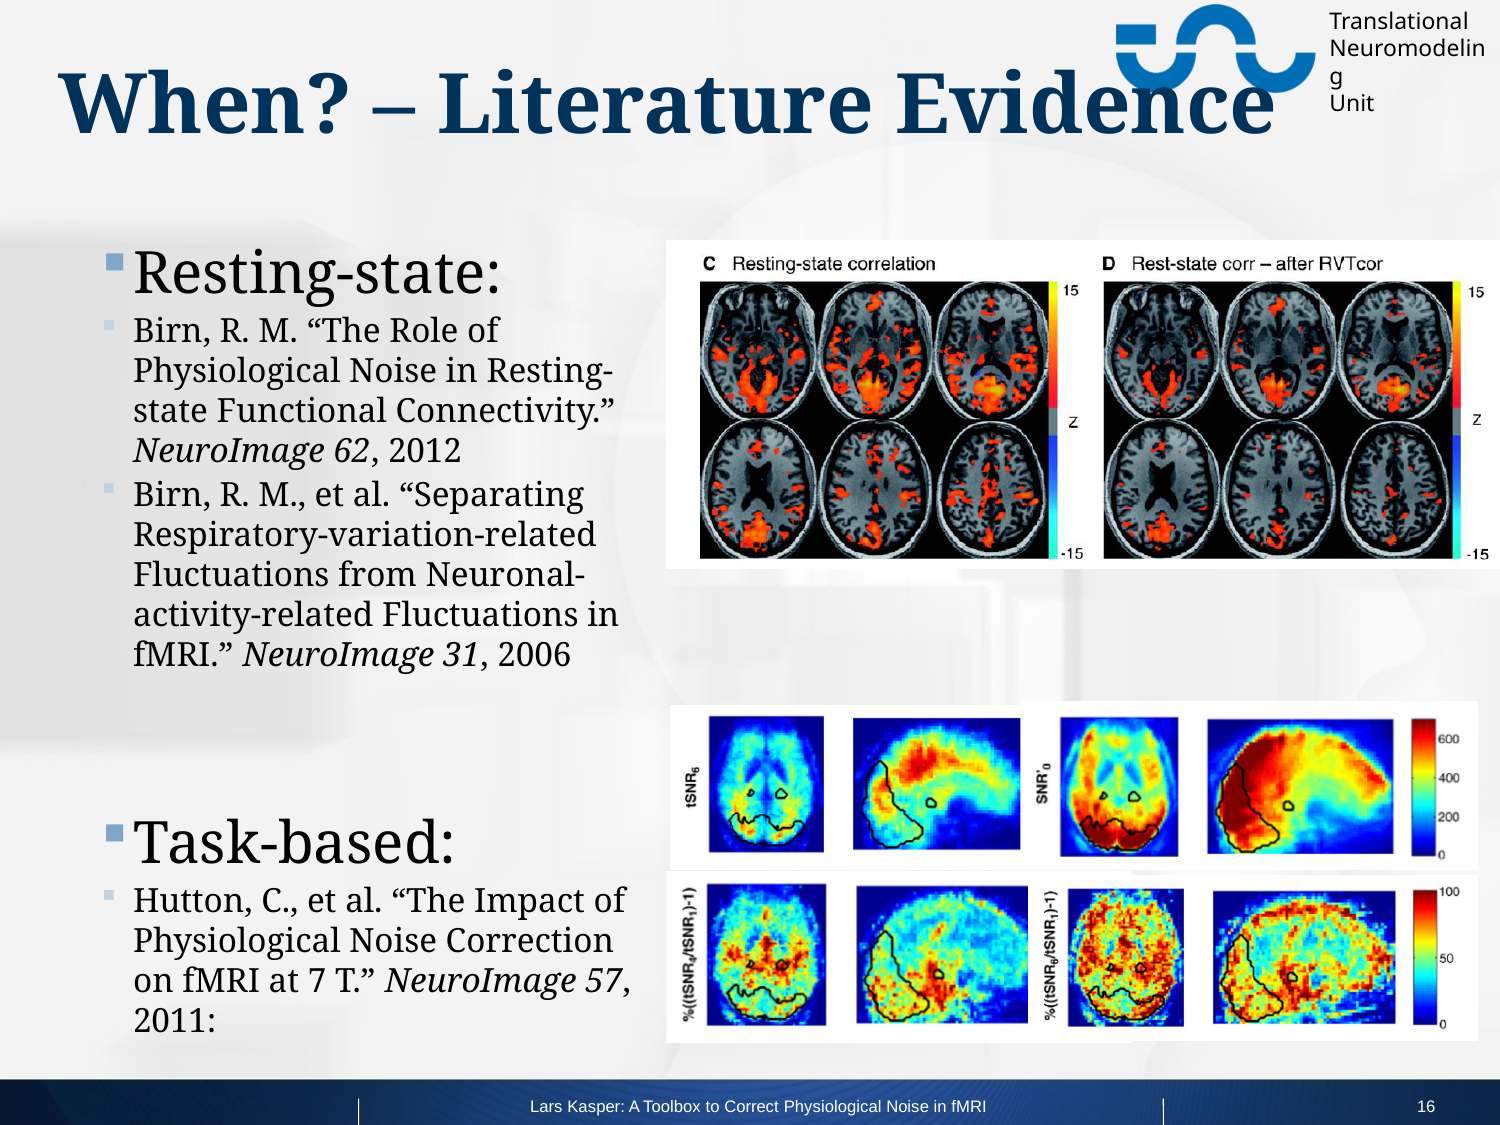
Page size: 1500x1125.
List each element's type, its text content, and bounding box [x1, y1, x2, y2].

slide_number 16 [1181, 1088, 1451, 1125]
picture [0, 0, 1500, 1125]
footer Lars Kasper: A Toolbox to Correct Physiological Noise in fMRI [367, 1088, 1151, 1125]
title When? – Literature Evidence [58, 43, 1435, 171]
list Resting-state: Birn, R. M. “The Role of Physiological Noise in Resting-state Functional Connectivity.” NeuroImage 62, 2012 Birn, R. M., et al. “Separating Respiratory-variation-related Fluctuations from Neuronal-activity-related Fluctuations in fMRI.” NeuroImage 31, 2006 Task-based: Hutton, C., et al. “The Impact of Physiological Noise Correction on fMRI at 7 T.” NeuroImage 57, 2011: [58, 193, 661, 1071]
